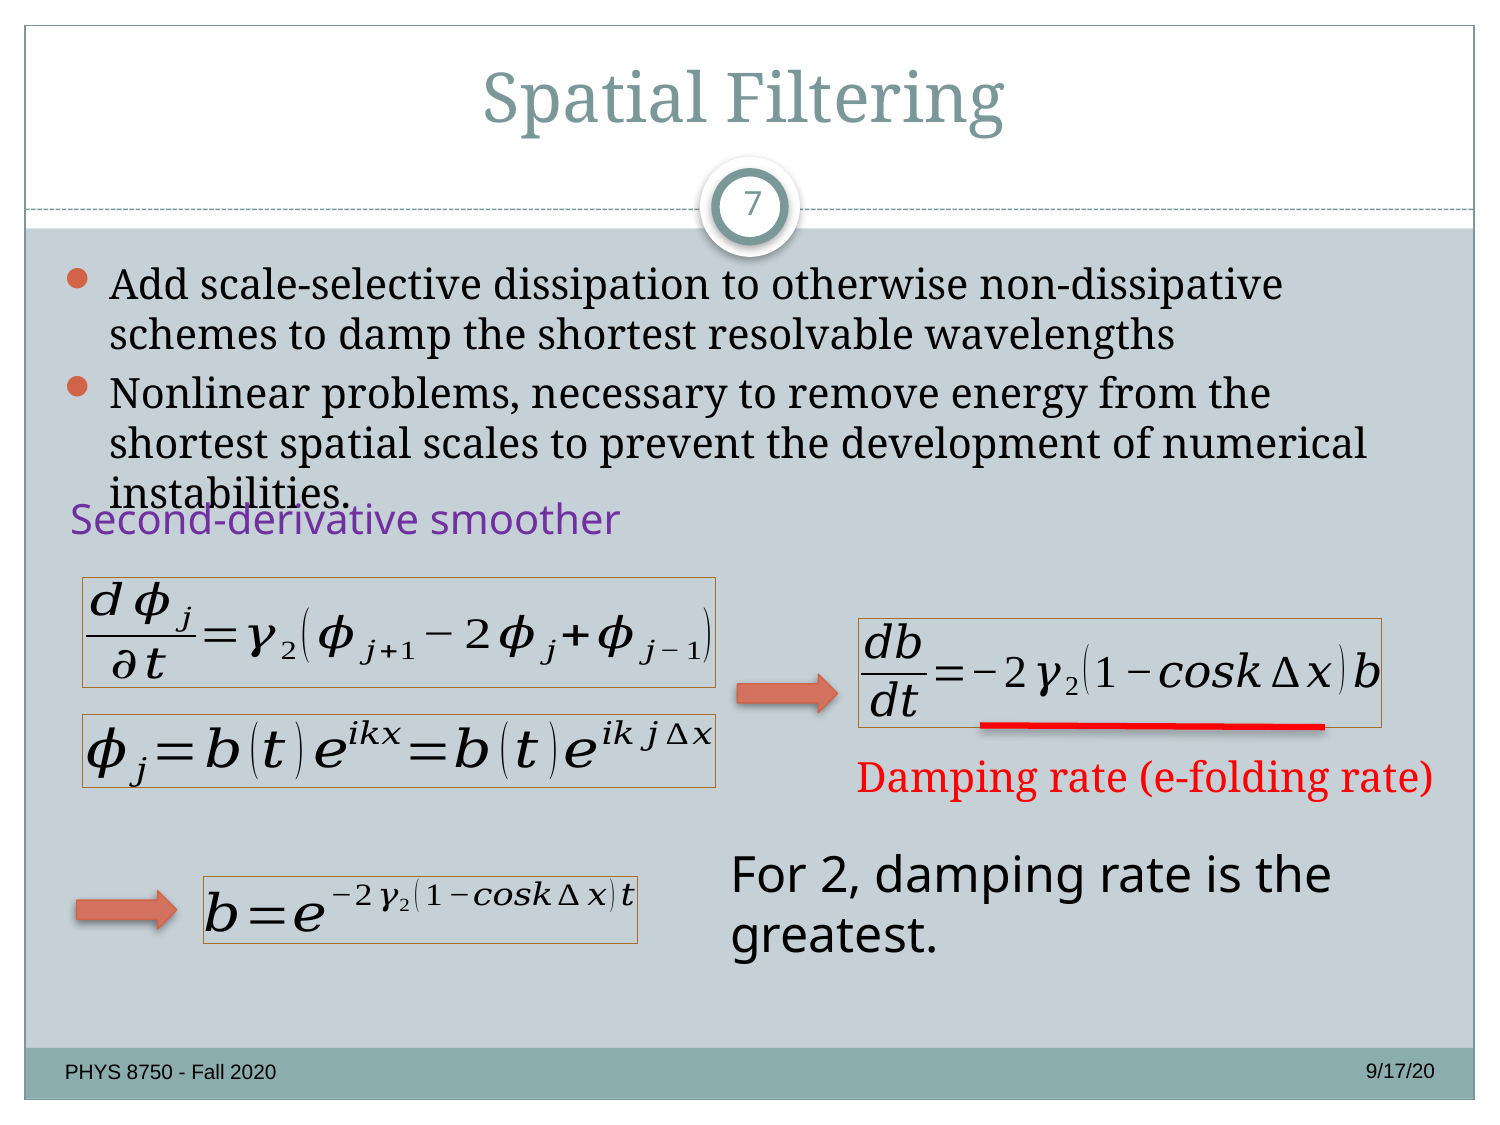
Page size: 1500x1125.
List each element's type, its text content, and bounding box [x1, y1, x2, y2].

text_box Second-derivative smoother [55, 485, 980, 551]
slide_number 7 [715, 168, 791, 241]
title Spatial Filtering [44, 19, 1445, 144]
list Add scale-selective dissipation to otherwise non-dissipative schemes to damp the shortest resolvable wavelengths Nonlinear problems, necessary to remove energy from the shortest spatial scales to prevent the development of numerical instabilities. [49, 250, 1445, 1001]
text_box [75, 890, 178, 930]
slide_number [950, 1050, 1450, 1111]
text_box Damping rate (e-folding rate) [841, 743, 1462, 809]
footer PHYS 8750 - Fall 2020 [50, 1051, 638, 1112]
text_box [736, 673, 839, 714]
